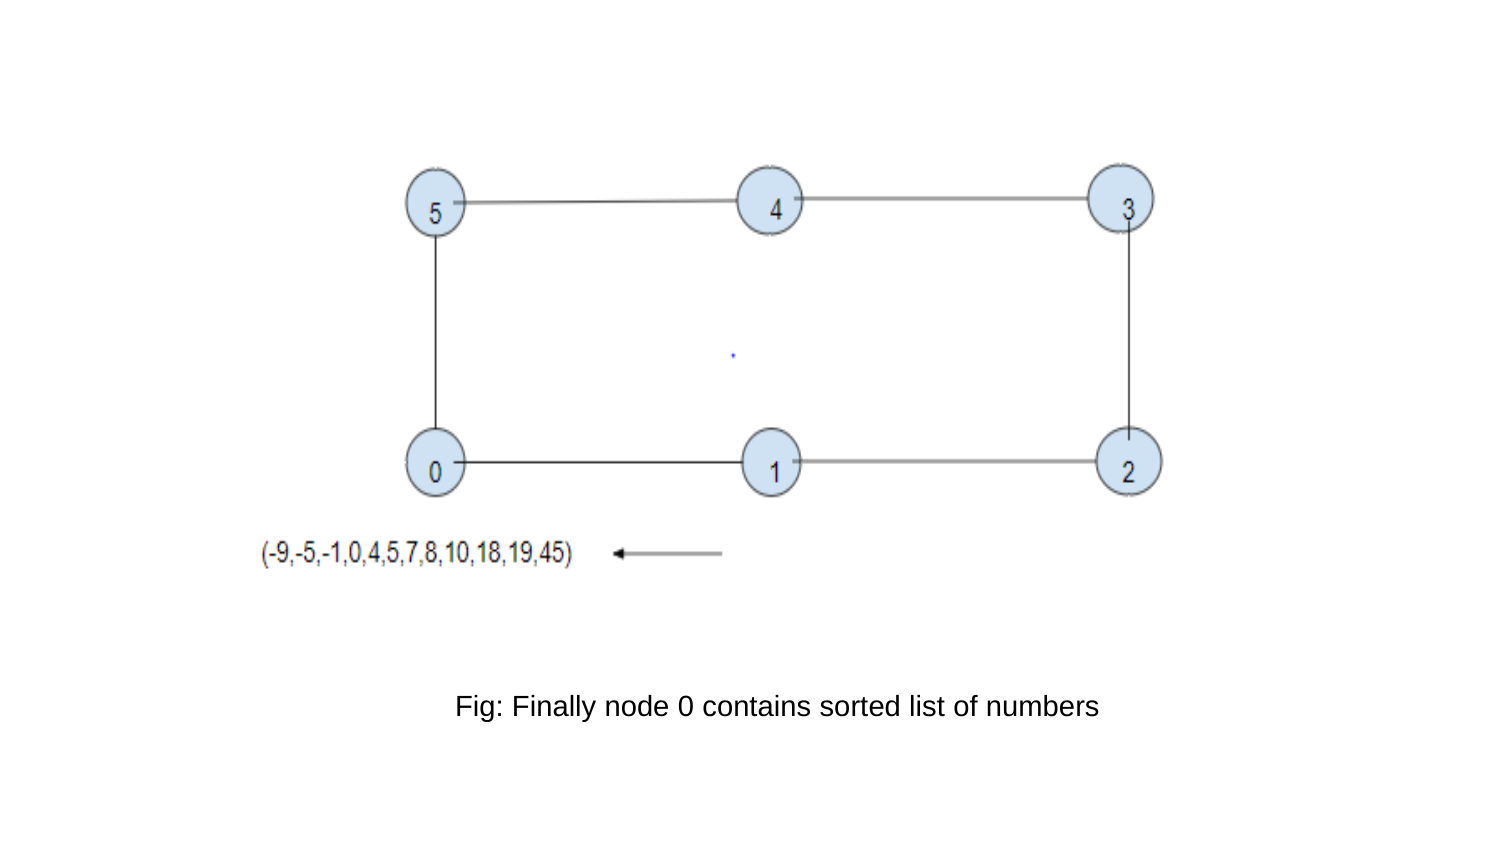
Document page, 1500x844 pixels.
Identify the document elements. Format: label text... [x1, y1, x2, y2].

picture [242, 115, 1197, 673]
text_box Fig: Finally node 0 contains sorted list of numbers [440, 680, 1140, 753]
